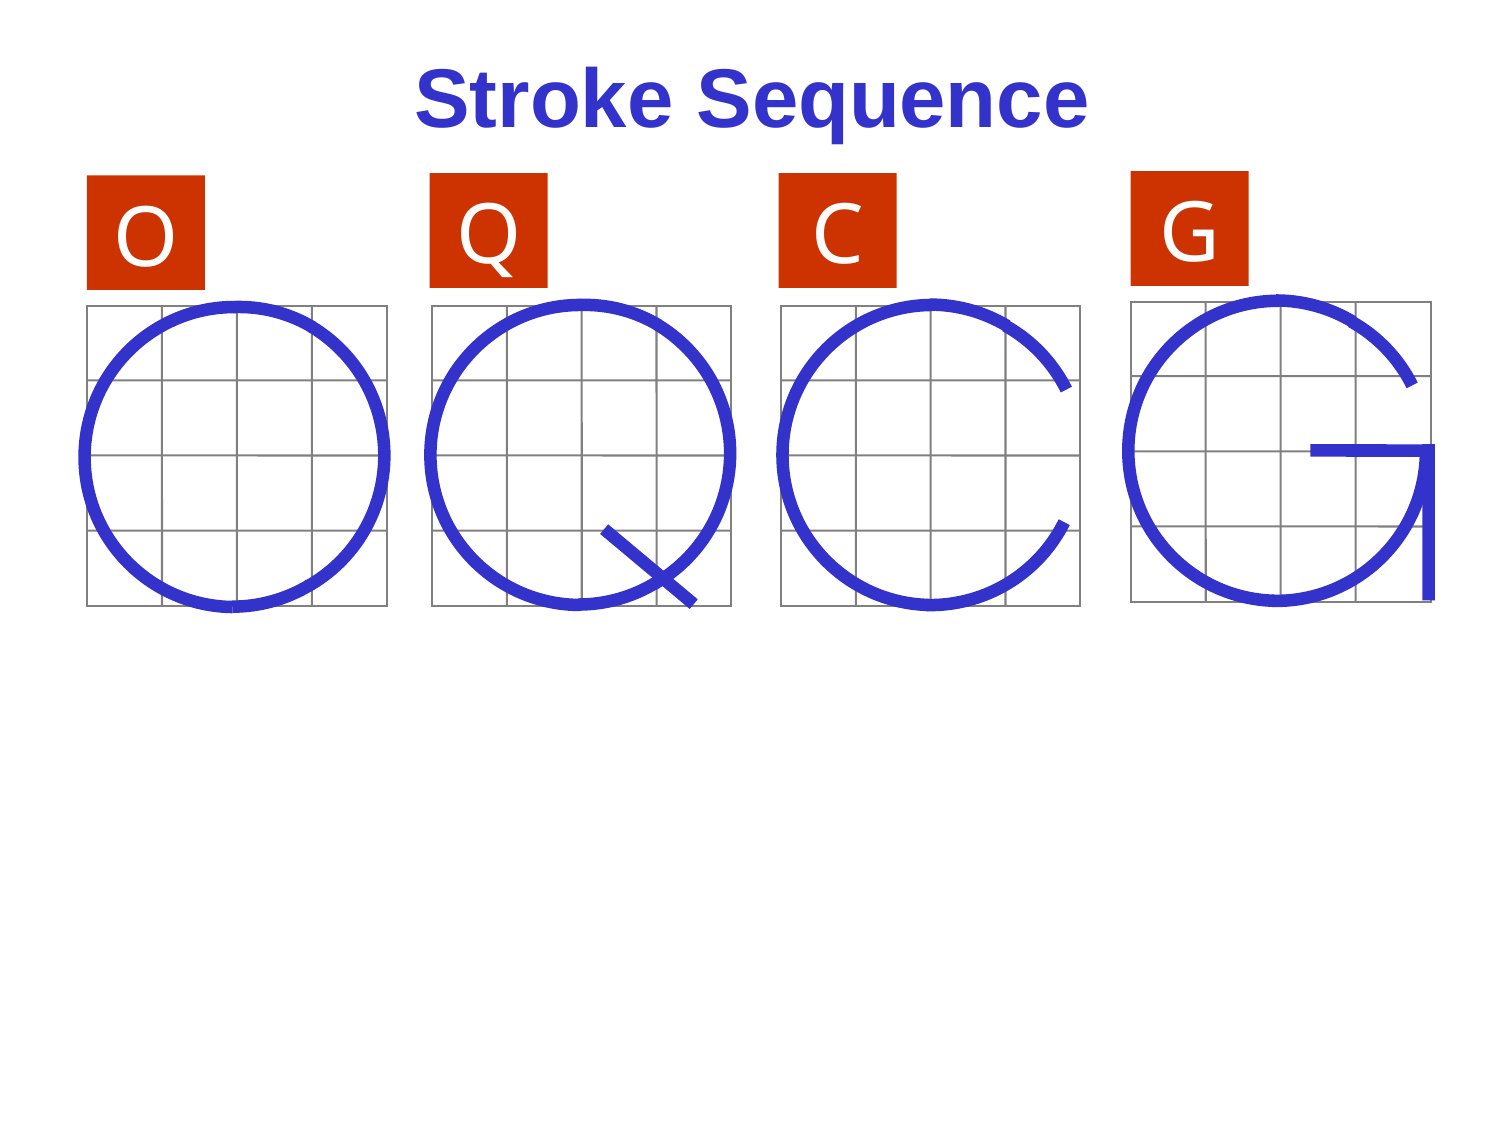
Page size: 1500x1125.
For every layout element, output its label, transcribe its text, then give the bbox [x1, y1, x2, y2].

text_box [780, 305, 1081, 607]
title Stroke Sequence [114, 0, 1390, 188]
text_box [1130, 300, 1431, 603]
text_box G [1130, 188, 1249, 286]
text_box Q [429, 188, 548, 288]
text_box O [86, 175, 205, 290]
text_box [86, 305, 387, 607]
text_box C [778, 188, 897, 288]
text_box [432, 305, 732, 607]
